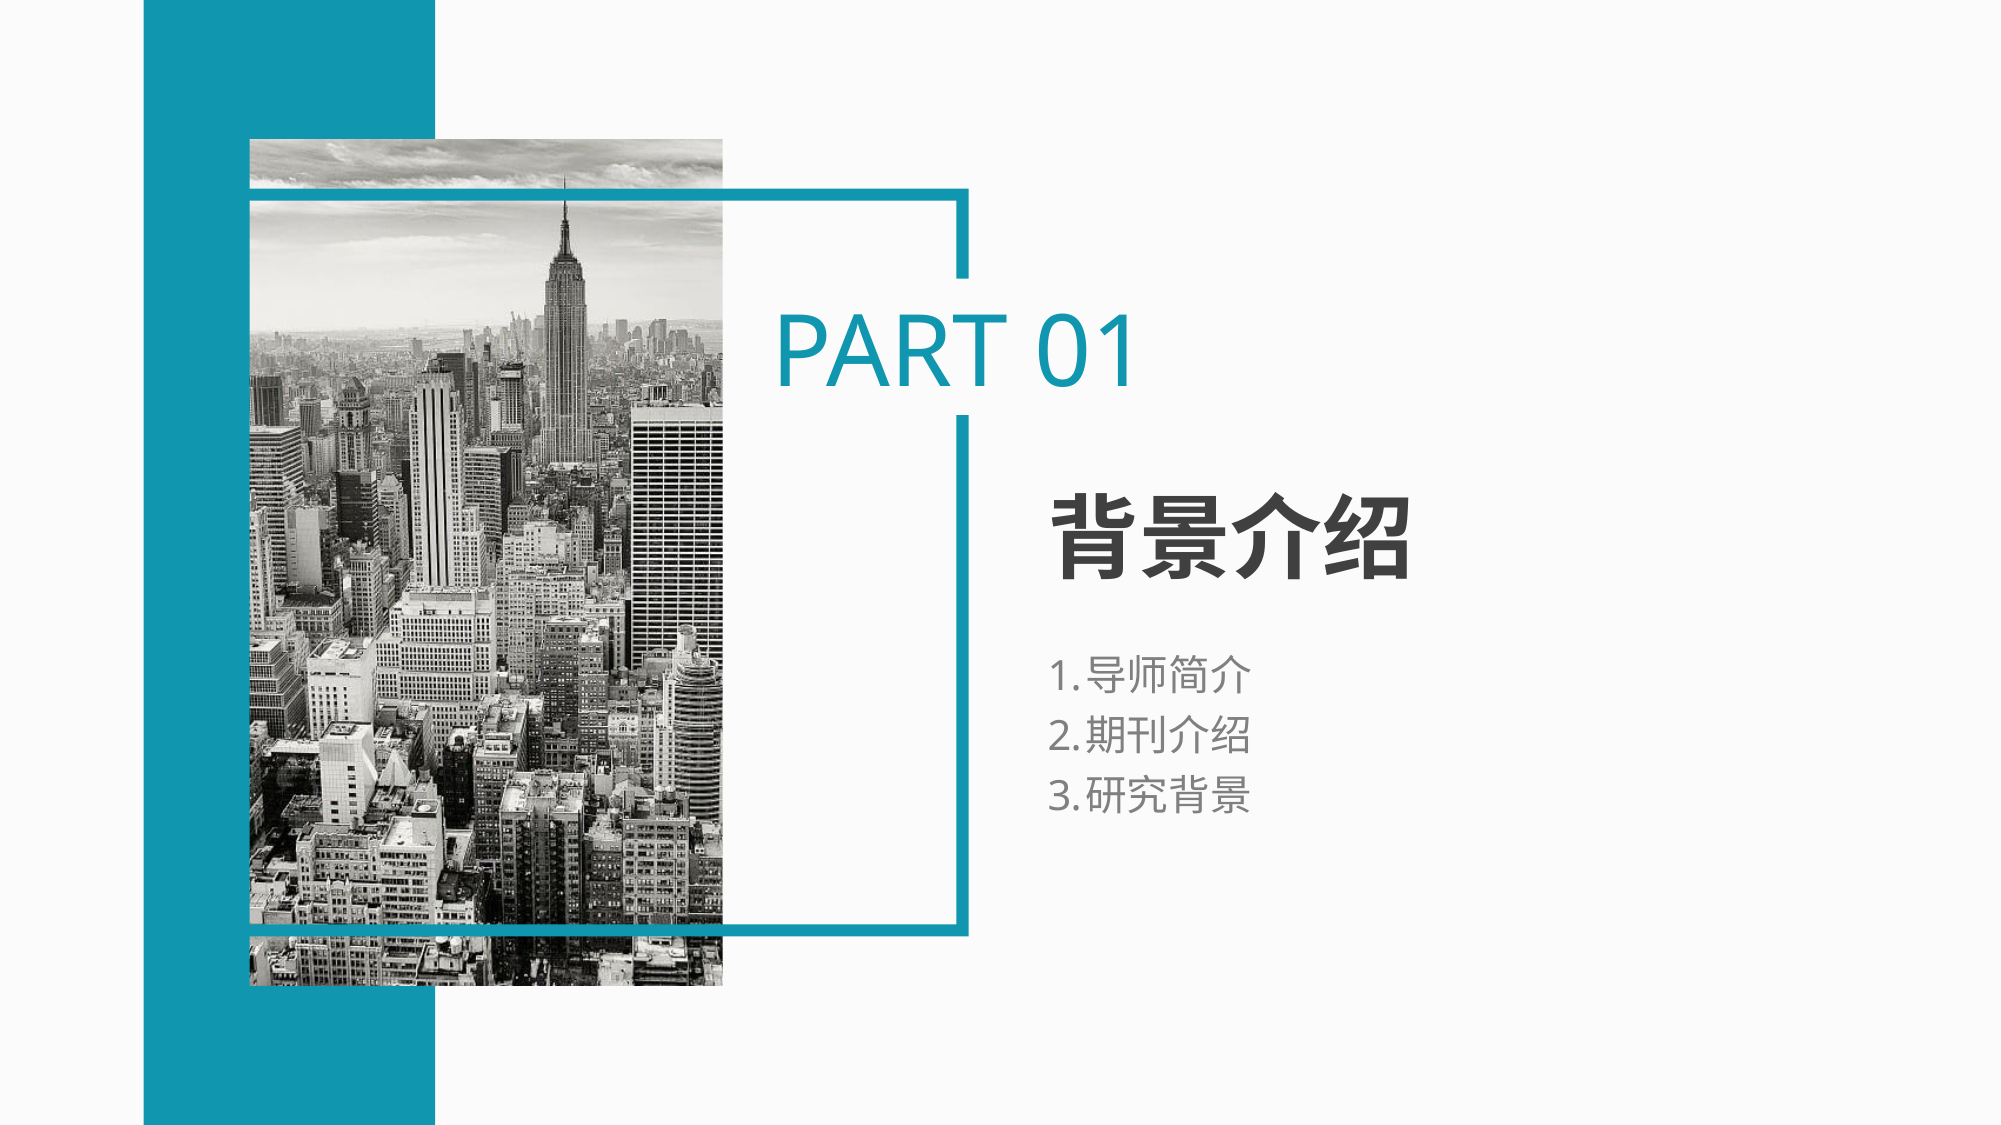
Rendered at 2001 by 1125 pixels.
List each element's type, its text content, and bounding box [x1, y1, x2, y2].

text_box PART 01 [754, 278, 1166, 414]
text_box [142, 0, 436, 1125]
text_box 背景介绍 [1032, 472, 1734, 598]
text_box [249, 202, 724, 923]
text_box [226, 188, 970, 938]
text_box [249, 938, 724, 986]
text_box 导师简介 期刊介绍 研究背景 [1032, 631, 1734, 827]
text_box [249, 139, 724, 188]
